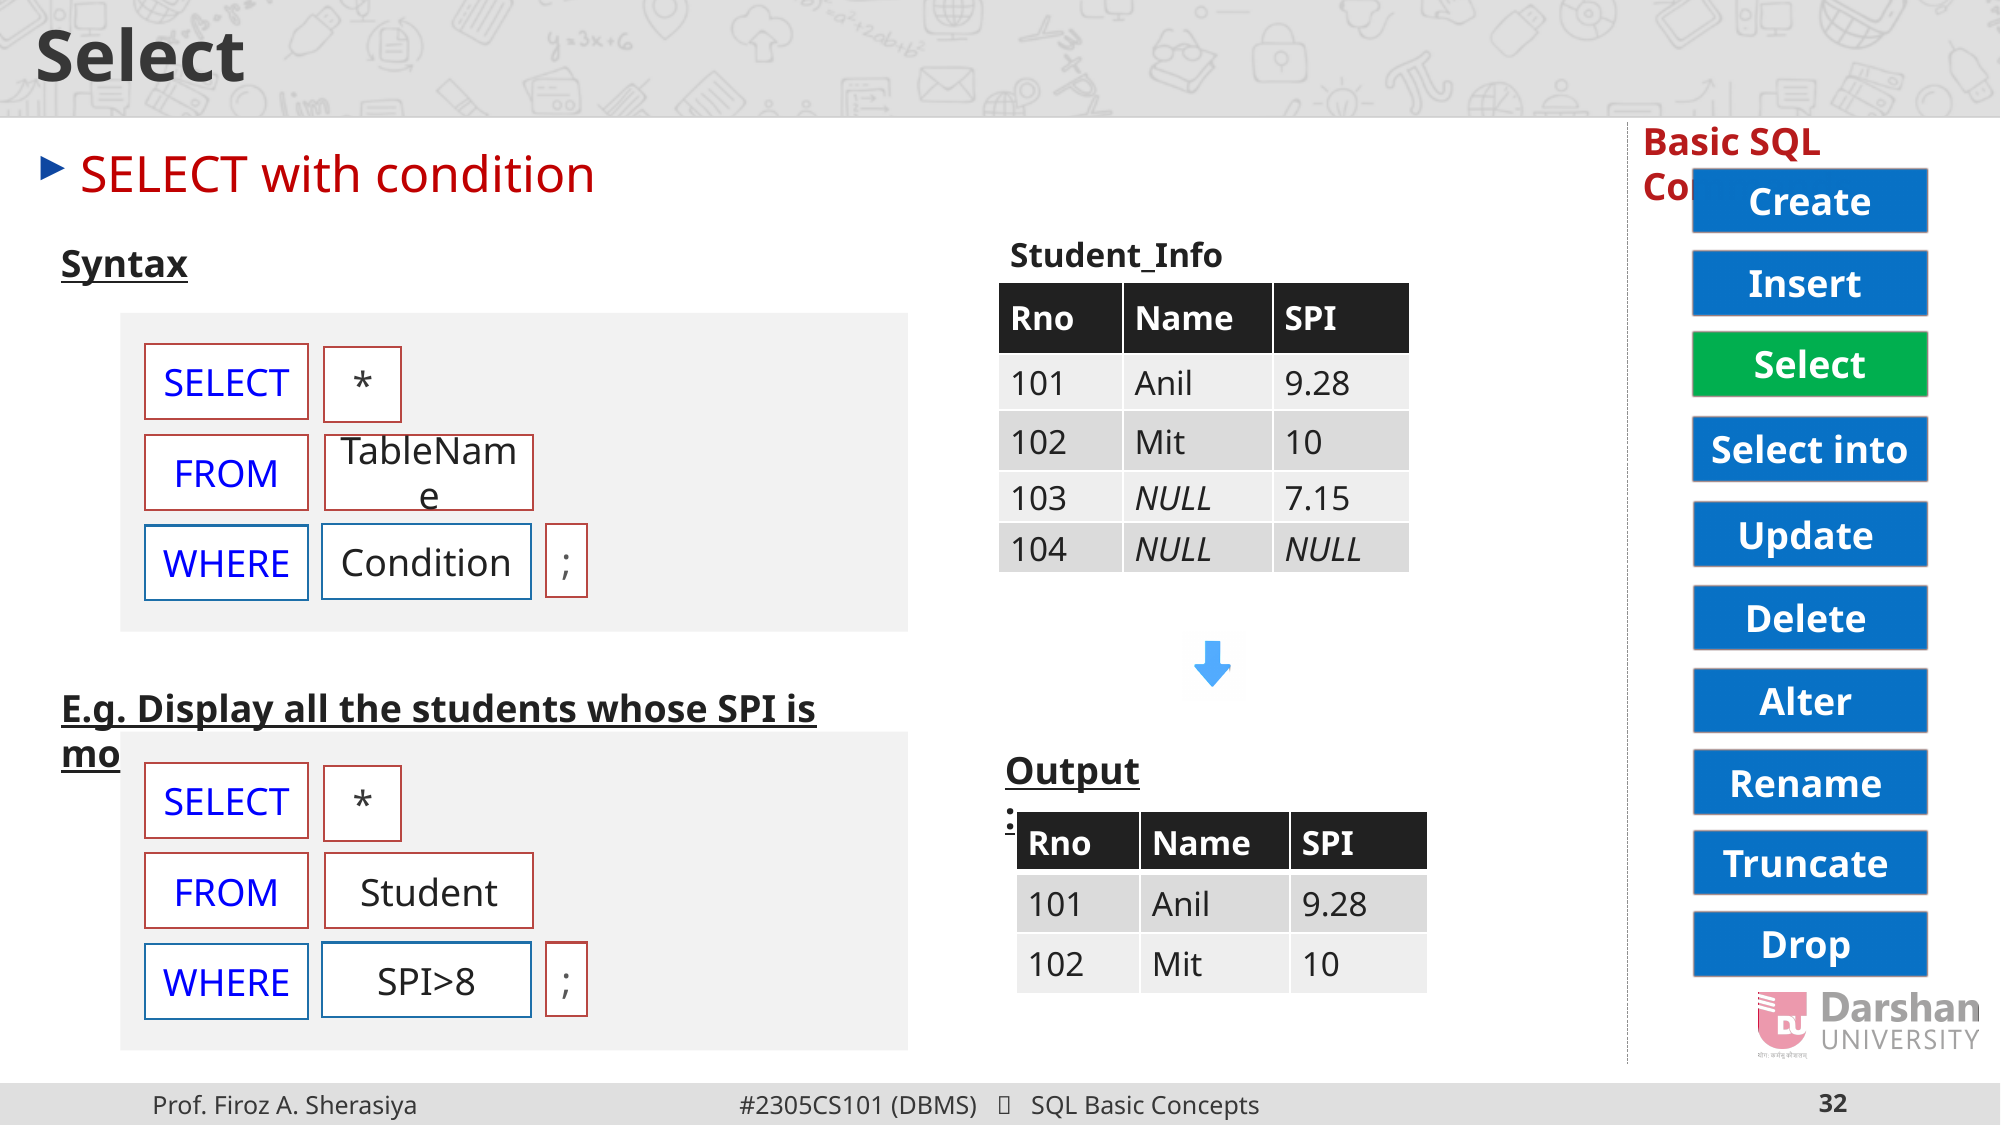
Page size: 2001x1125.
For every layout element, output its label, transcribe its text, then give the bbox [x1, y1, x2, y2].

table_cell Name [1124, 283, 1272, 353]
text_box Drop [1695, 913, 1926, 975]
table_cell SPI [1274, 283, 1409, 353]
text_box Basic SQL Commands [1758, 992, 1979, 1059]
text_box * [323, 765, 402, 842]
title Select [0, 0, 2000, 117]
table_cell 10 [1274, 411, 1409, 470]
text_box Basic SQL Commands [1627, 111, 2000, 216]
table_cell Anil [1124, 355, 1272, 409]
table_cell NULL [1274, 523, 1409, 572]
table_cell 10 [1291, 934, 1427, 993]
table_cell 102 [1017, 934, 1139, 993]
text_box * [323, 346, 402, 423]
text_box Select into [1694, 418, 1926, 480]
text_box SELECT [144, 762, 309, 839]
list SELECT with condition [21, 141, 1599, 1059]
text_box [119, 731, 909, 1051]
text_box E.g. Display all the students whose SPI is more than 8 [46, 677, 921, 783]
table_cell NULL [1124, 472, 1272, 521]
table_cell 101 [1017, 875, 1139, 932]
text_box Condition [321, 523, 532, 600]
table_cell 102 [999, 411, 1122, 470]
text_box Select [1694, 333, 1926, 395]
table_cell 103 [999, 472, 1122, 521]
table_header Name [1141, 812, 1289, 869]
picture [1179, 632, 1249, 701]
table_cell Mit [1124, 411, 1272, 470]
text_box Delete [1695, 587, 1926, 648]
table_cell 9.28 [1291, 875, 1427, 932]
text_box ; [545, 523, 588, 598]
text_box Student [324, 852, 534, 929]
text_box Rename [1695, 751, 1926, 813]
table_header Student_Info [999, 228, 1409, 277]
text_box ; [545, 941, 588, 1017]
table_cell 9.28 [1274, 355, 1409, 409]
text_box FROM [144, 434, 309, 511]
text_box WHERE [144, 524, 309, 601]
table_cell 104 [999, 523, 1122, 572]
table_cell 101 [999, 355, 1122, 409]
text_box Alter [1695, 670, 1926, 731]
text_box [119, 312, 909, 633]
text_box Output : [990, 739, 1167, 845]
table_cell Mit [1141, 934, 1289, 993]
table_cell Anil [1141, 875, 1289, 932]
table_header SPI [1291, 812, 1427, 869]
text_box SELECT [144, 343, 309, 420]
text_box Insert [1694, 252, 1926, 314]
table_cell Rno [999, 283, 1122, 353]
text_box SPI>8 [321, 941, 532, 1018]
text_box FROM [144, 852, 309, 929]
text_box Truncate [1695, 832, 1926, 893]
text_box Update [1695, 503, 1926, 565]
text_box WHERE [144, 943, 309, 1020]
text_box TableName [324, 434, 534, 511]
table_header Rno [1017, 845, 1139, 869]
table_cell NULL [1124, 523, 1272, 572]
text_box Syntax [46, 232, 633, 293]
table_cell 7.15 [1274, 472, 1409, 521]
text_box Create [1693, 169, 1927, 231]
